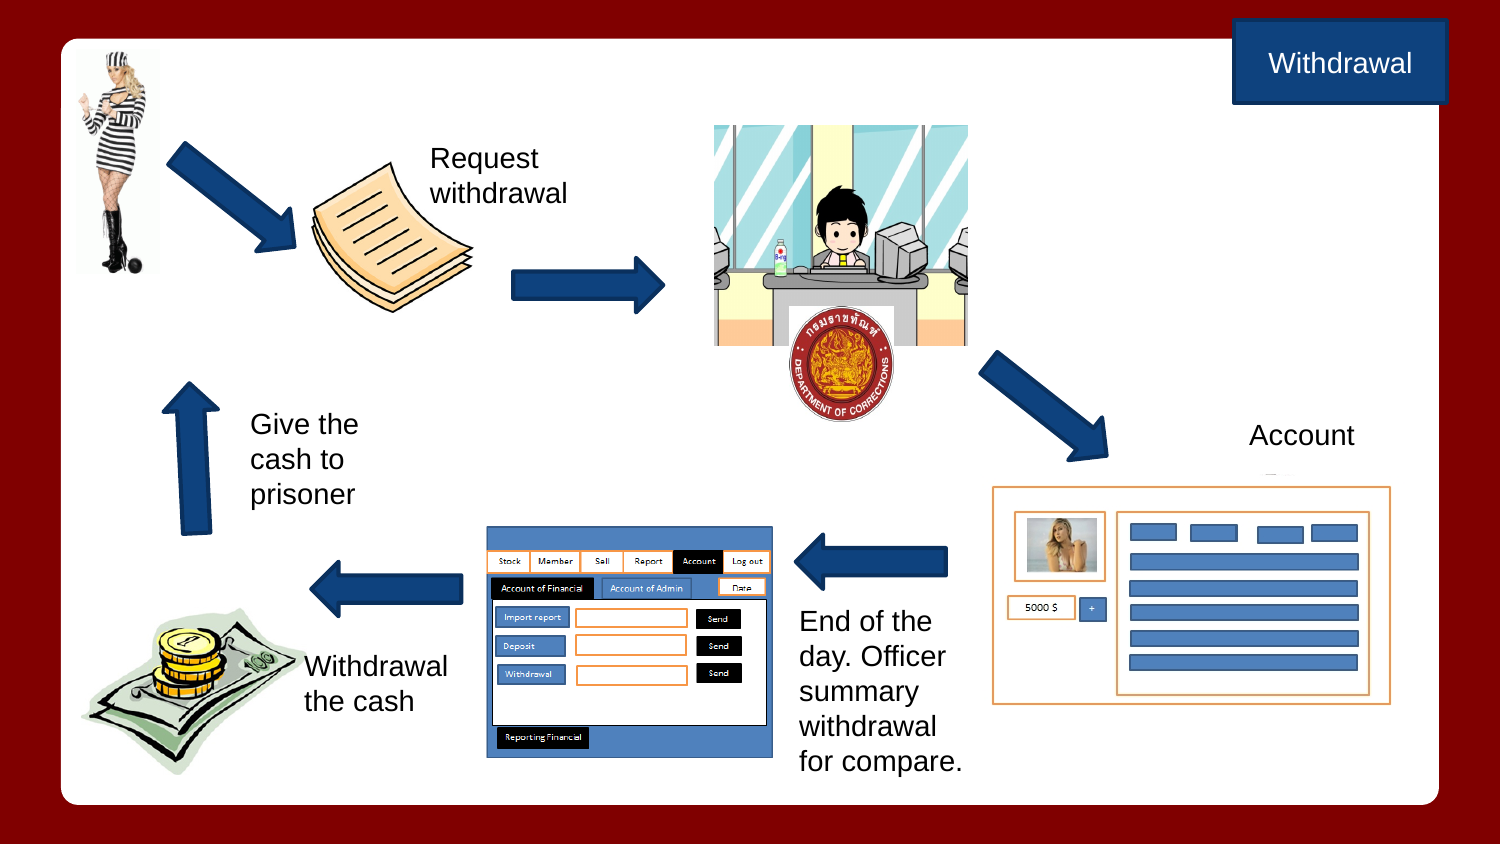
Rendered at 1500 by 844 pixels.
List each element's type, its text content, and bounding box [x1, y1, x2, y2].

picture [714, 125, 968, 423]
text_box [978, 349, 1109, 463]
text_box End of the day. Officer summary withdrawal for compare. [784, 594, 981, 785]
text_box [793, 532, 948, 591]
picture [76, 49, 160, 275]
text_box Withdrawal the cash [312, 640, 467, 725]
text_box [161, 381, 220, 536]
picture [472, 522, 785, 764]
text_box Withdrawal [1232, 18, 1449, 105]
text_box [511, 255, 666, 315]
picture [980, 474, 1408, 716]
text_box [309, 559, 464, 619]
text_box Account [1234, 409, 1408, 459]
picture [80, 606, 307, 775]
picture [310, 161, 474, 313]
text_box [166, 141, 297, 254]
text_box Give the cash to prisoner [235, 397, 384, 518]
text_box Request withdrawal [415, 132, 612, 218]
